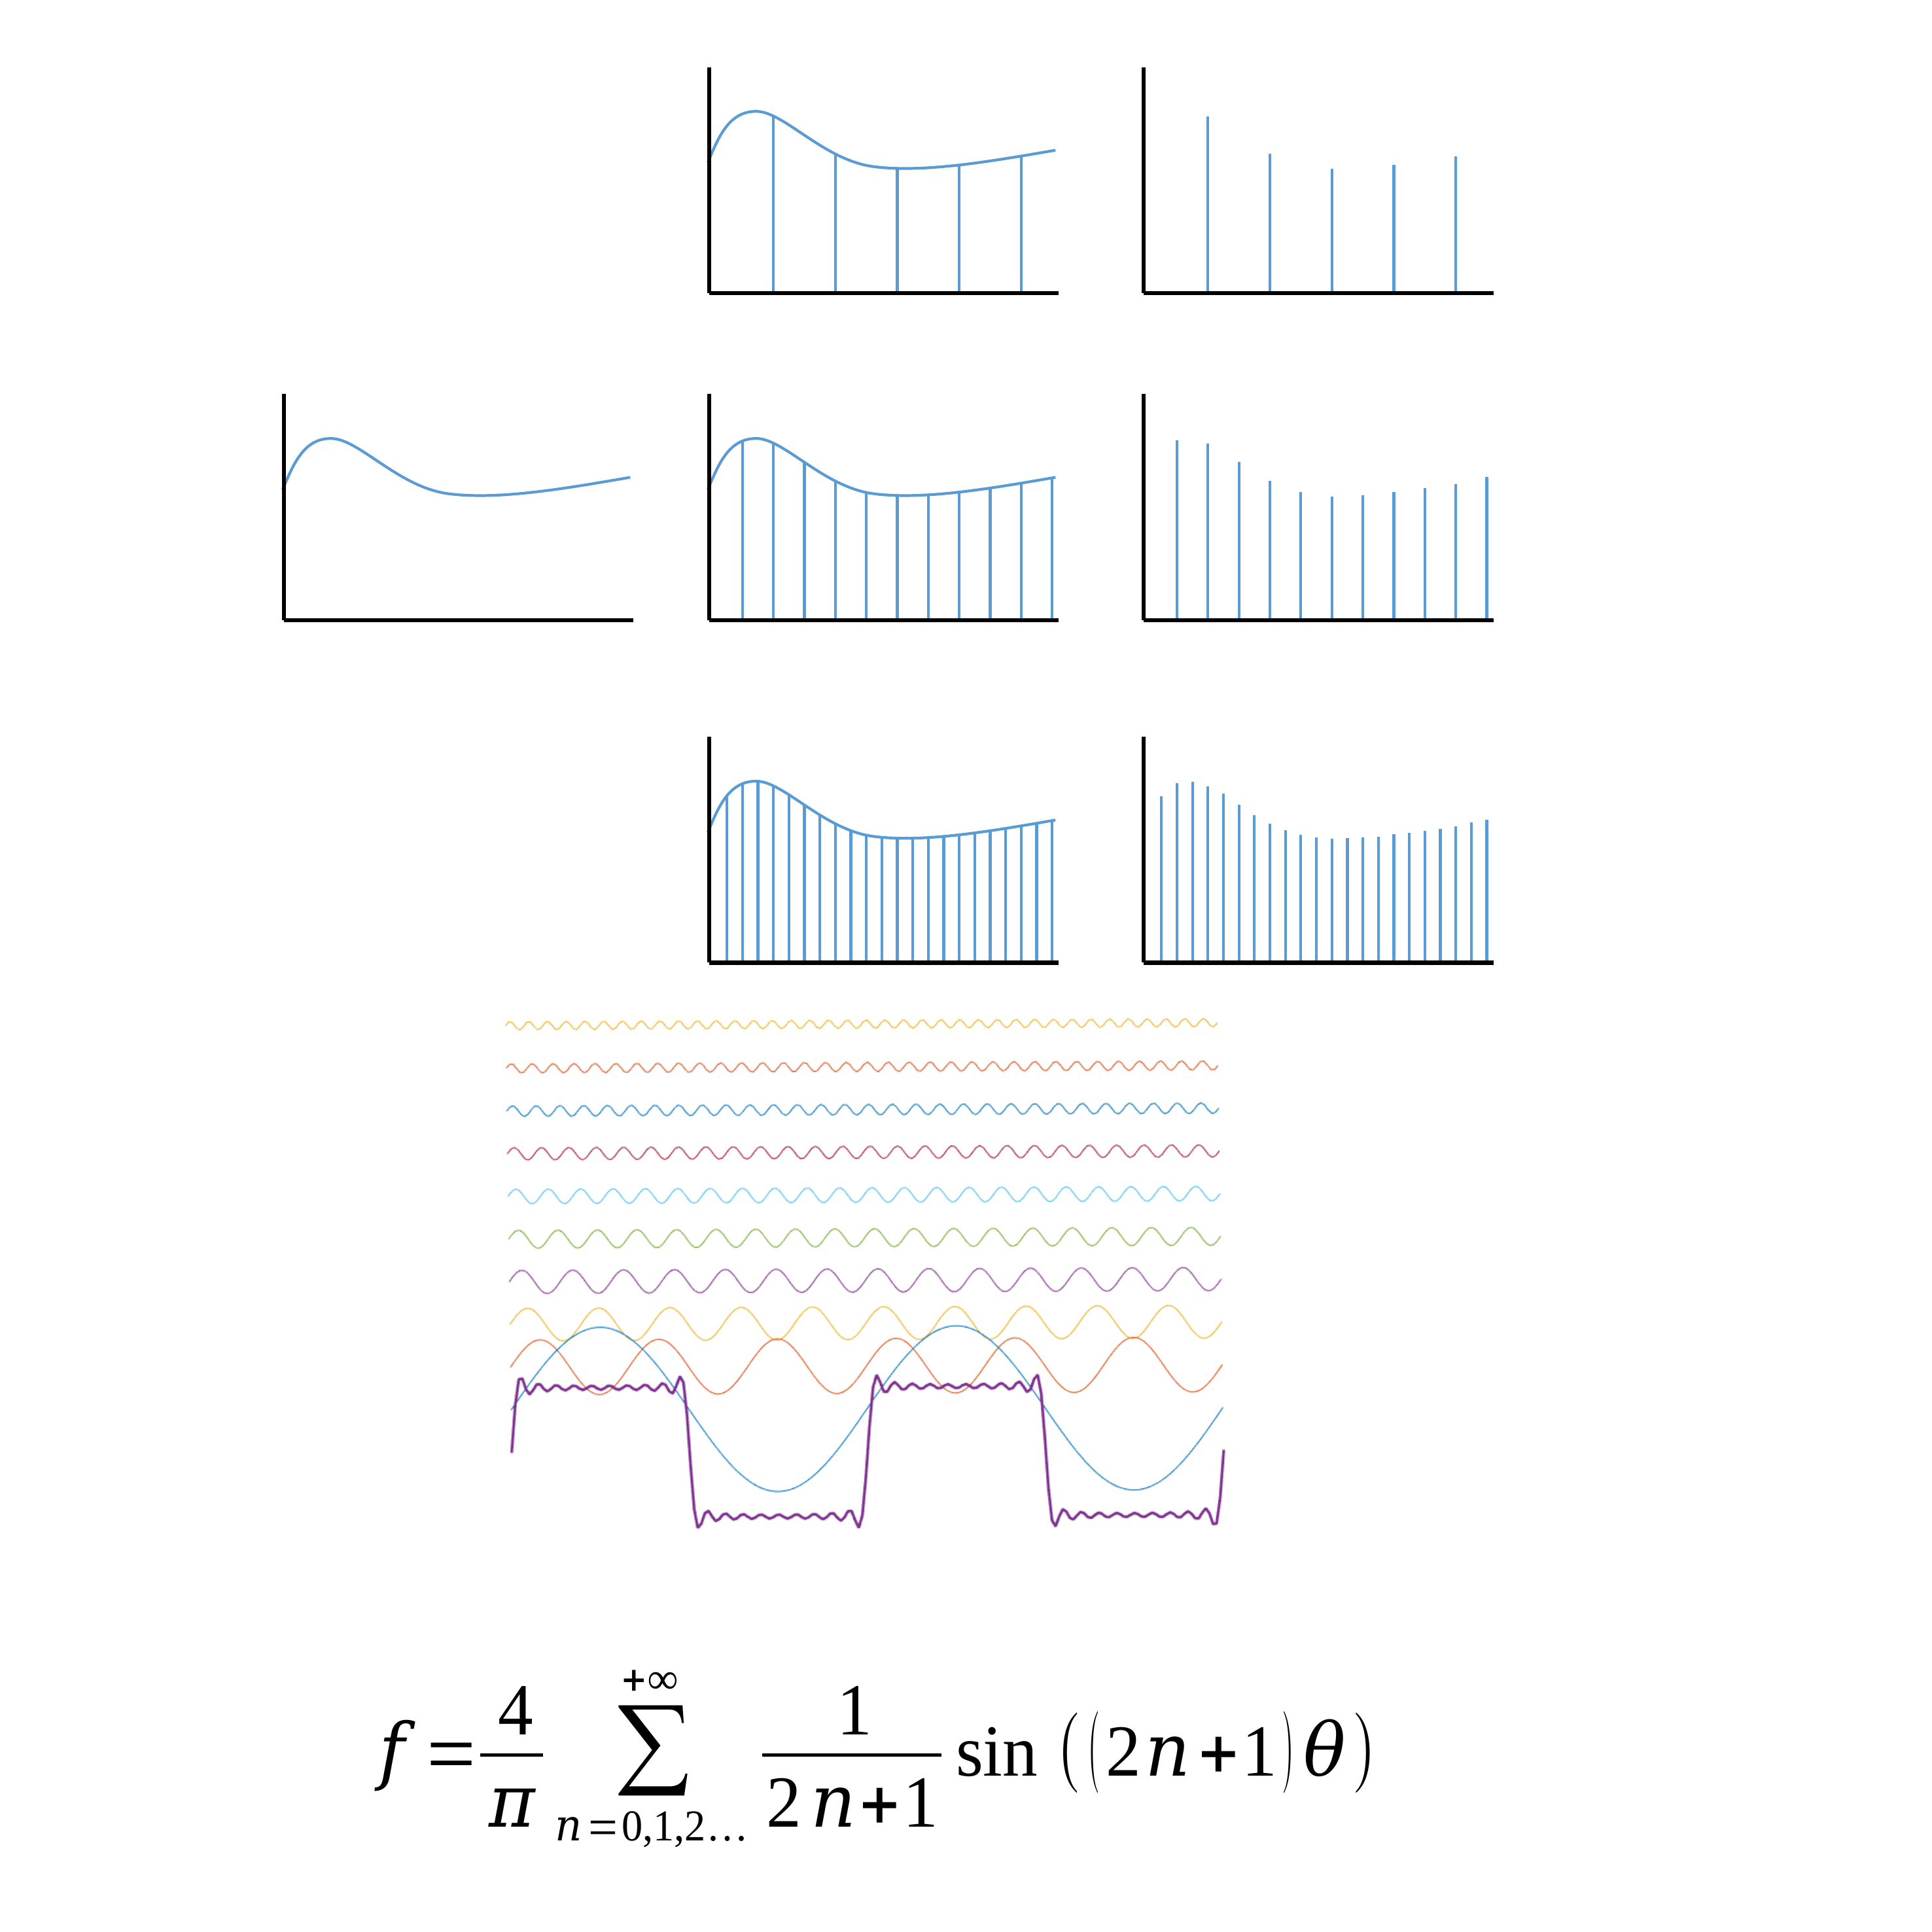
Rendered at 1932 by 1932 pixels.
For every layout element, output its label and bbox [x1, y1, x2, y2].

text_box [163, 1049, 1323, 1604]
text_box [1144, 67, 1494, 293]
text_box [1144, 737, 1494, 963]
text_box [1144, 394, 1494, 620]
picture [372, 989, 1403, 1592]
text_box [709, 737, 1059, 963]
text_box [292, 1645, 1453, 1857]
text_box [163, 46, 1612, 1049]
text_box [709, 394, 1059, 620]
text_box [709, 67, 1059, 293]
text_box [284, 394, 634, 620]
